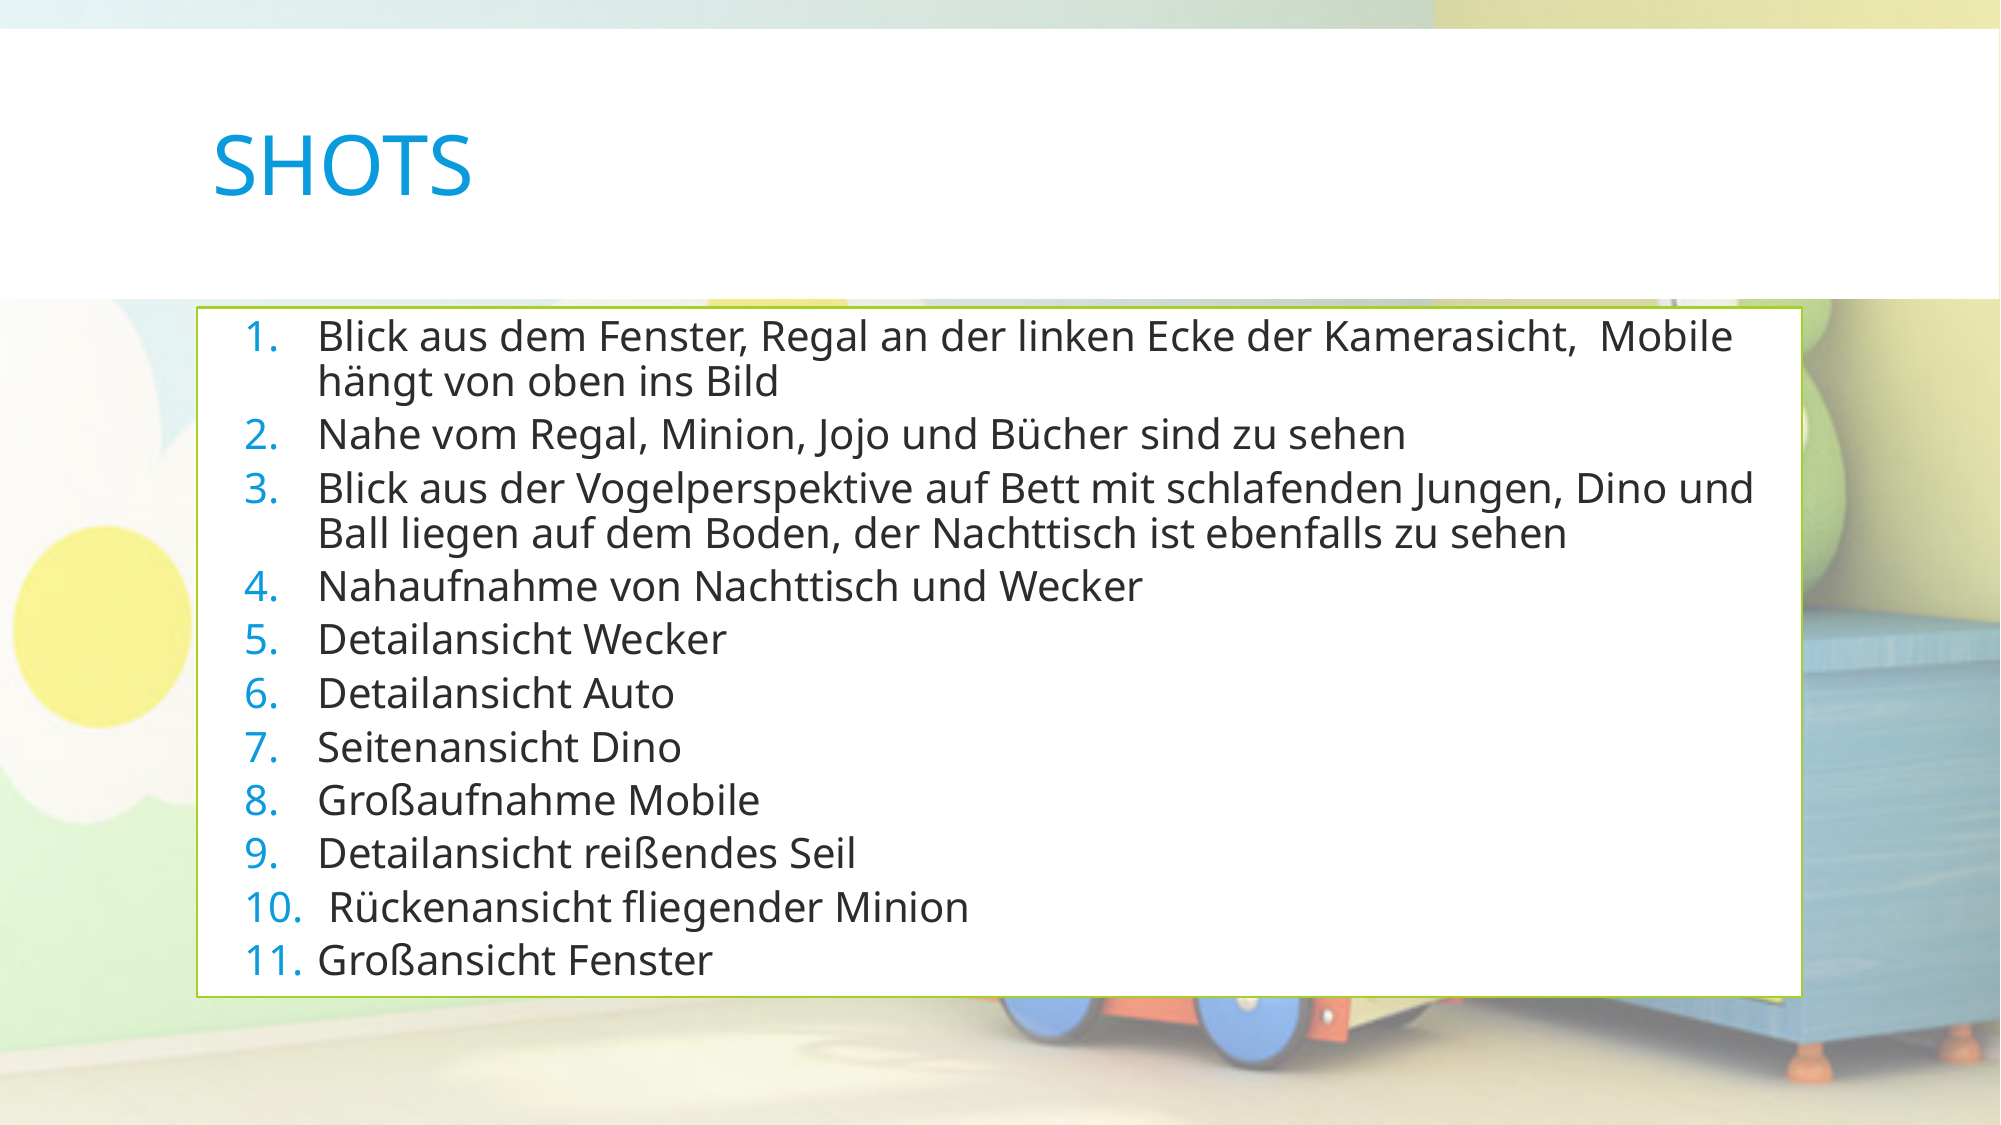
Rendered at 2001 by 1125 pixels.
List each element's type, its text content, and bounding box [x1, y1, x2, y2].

title Shots [197, 46, 1803, 295]
list Blick aus dem Fenster, Regal an der linken Ecke der Kamerasicht, Mobile hängt von oben ins Bild Nahe vom Regal, Minion, Jojo und Bücher sind zu sehen Blick aus der Vogelperspektive auf Bett mit schlafenden Jungen, Dino und Ball liegen auf dem Boden, der Nachttisch ist ebenfalls zu sehen Nahaufnahme von Nachttisch und Wecker Detailansicht Wecker Detailansicht Auto Seitenansicht Dino Großaufnahme Mobile Detailansicht reißendes Seil Rückenansicht fliegender Minion Großansicht Fenster [196, 306, 1803, 998]
